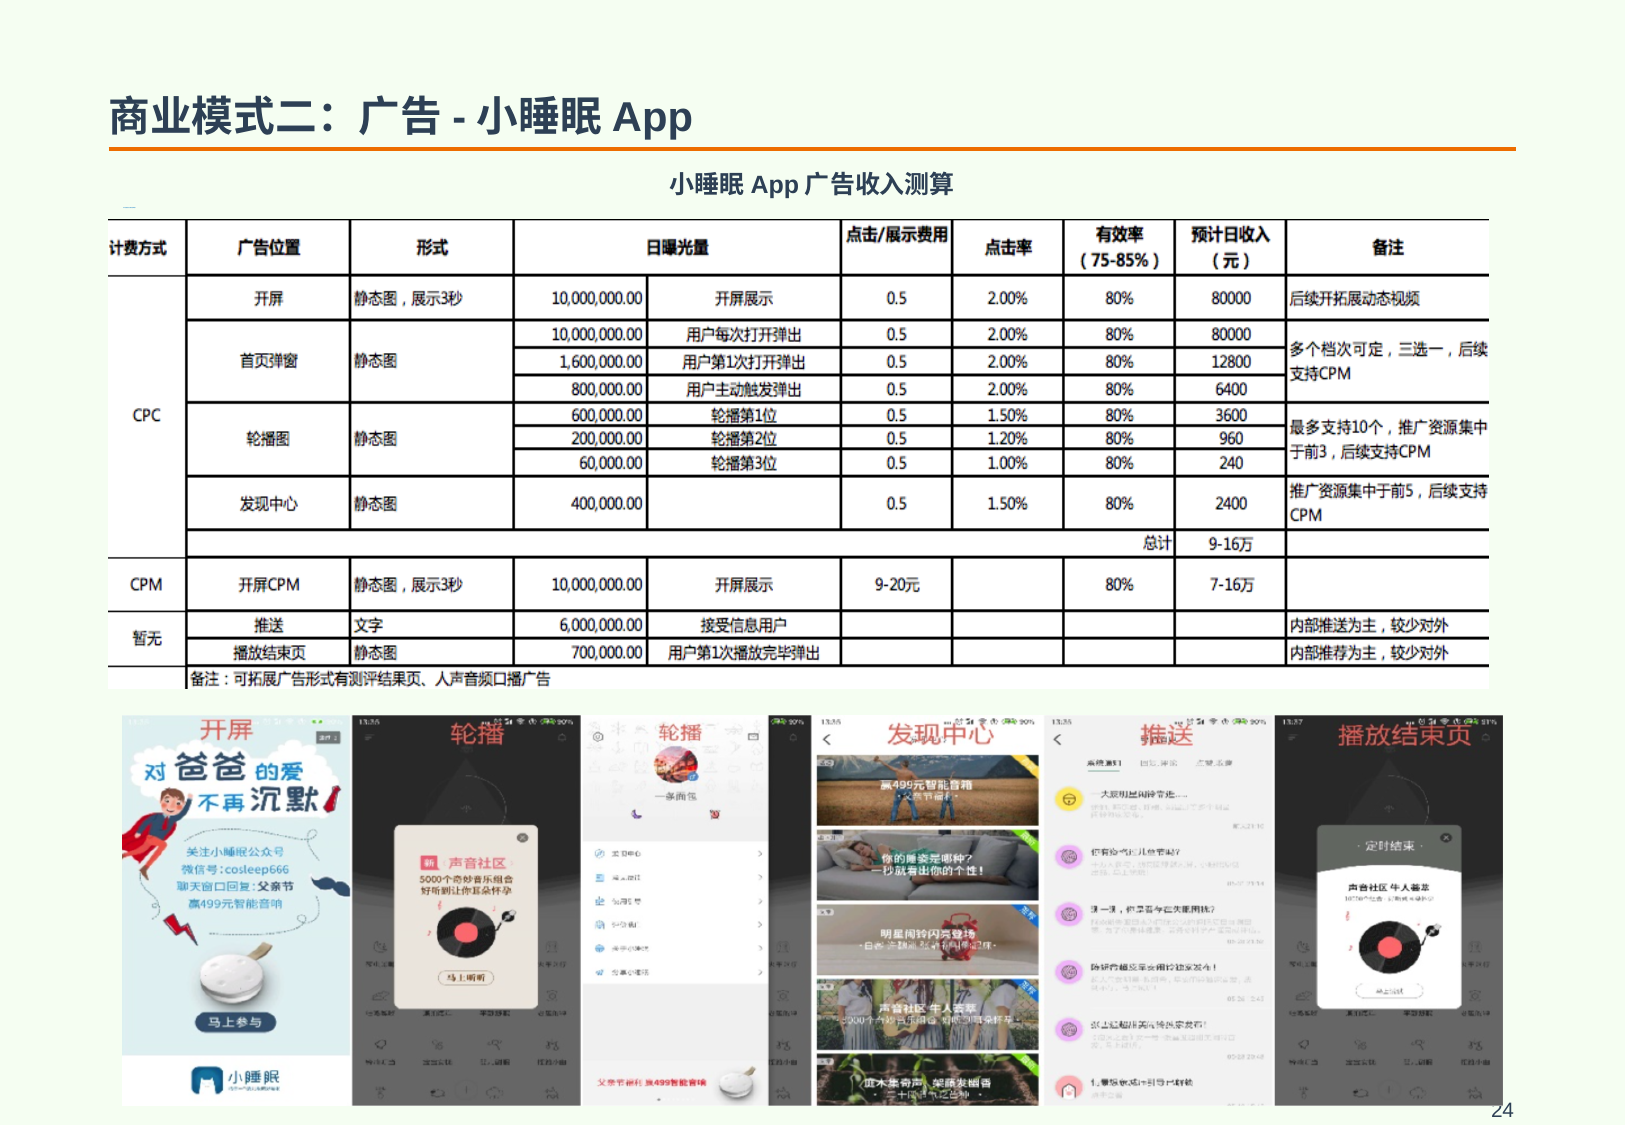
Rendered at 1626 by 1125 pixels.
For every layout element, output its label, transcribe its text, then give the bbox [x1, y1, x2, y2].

list 小睡眠App广告收入测算 [108, 161, 1517, 215]
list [108, 219, 1489, 689]
picture [122, 715, 1503, 1107]
title 商业模式二：广告-小睡眠App [108, 45, 1517, 147]
